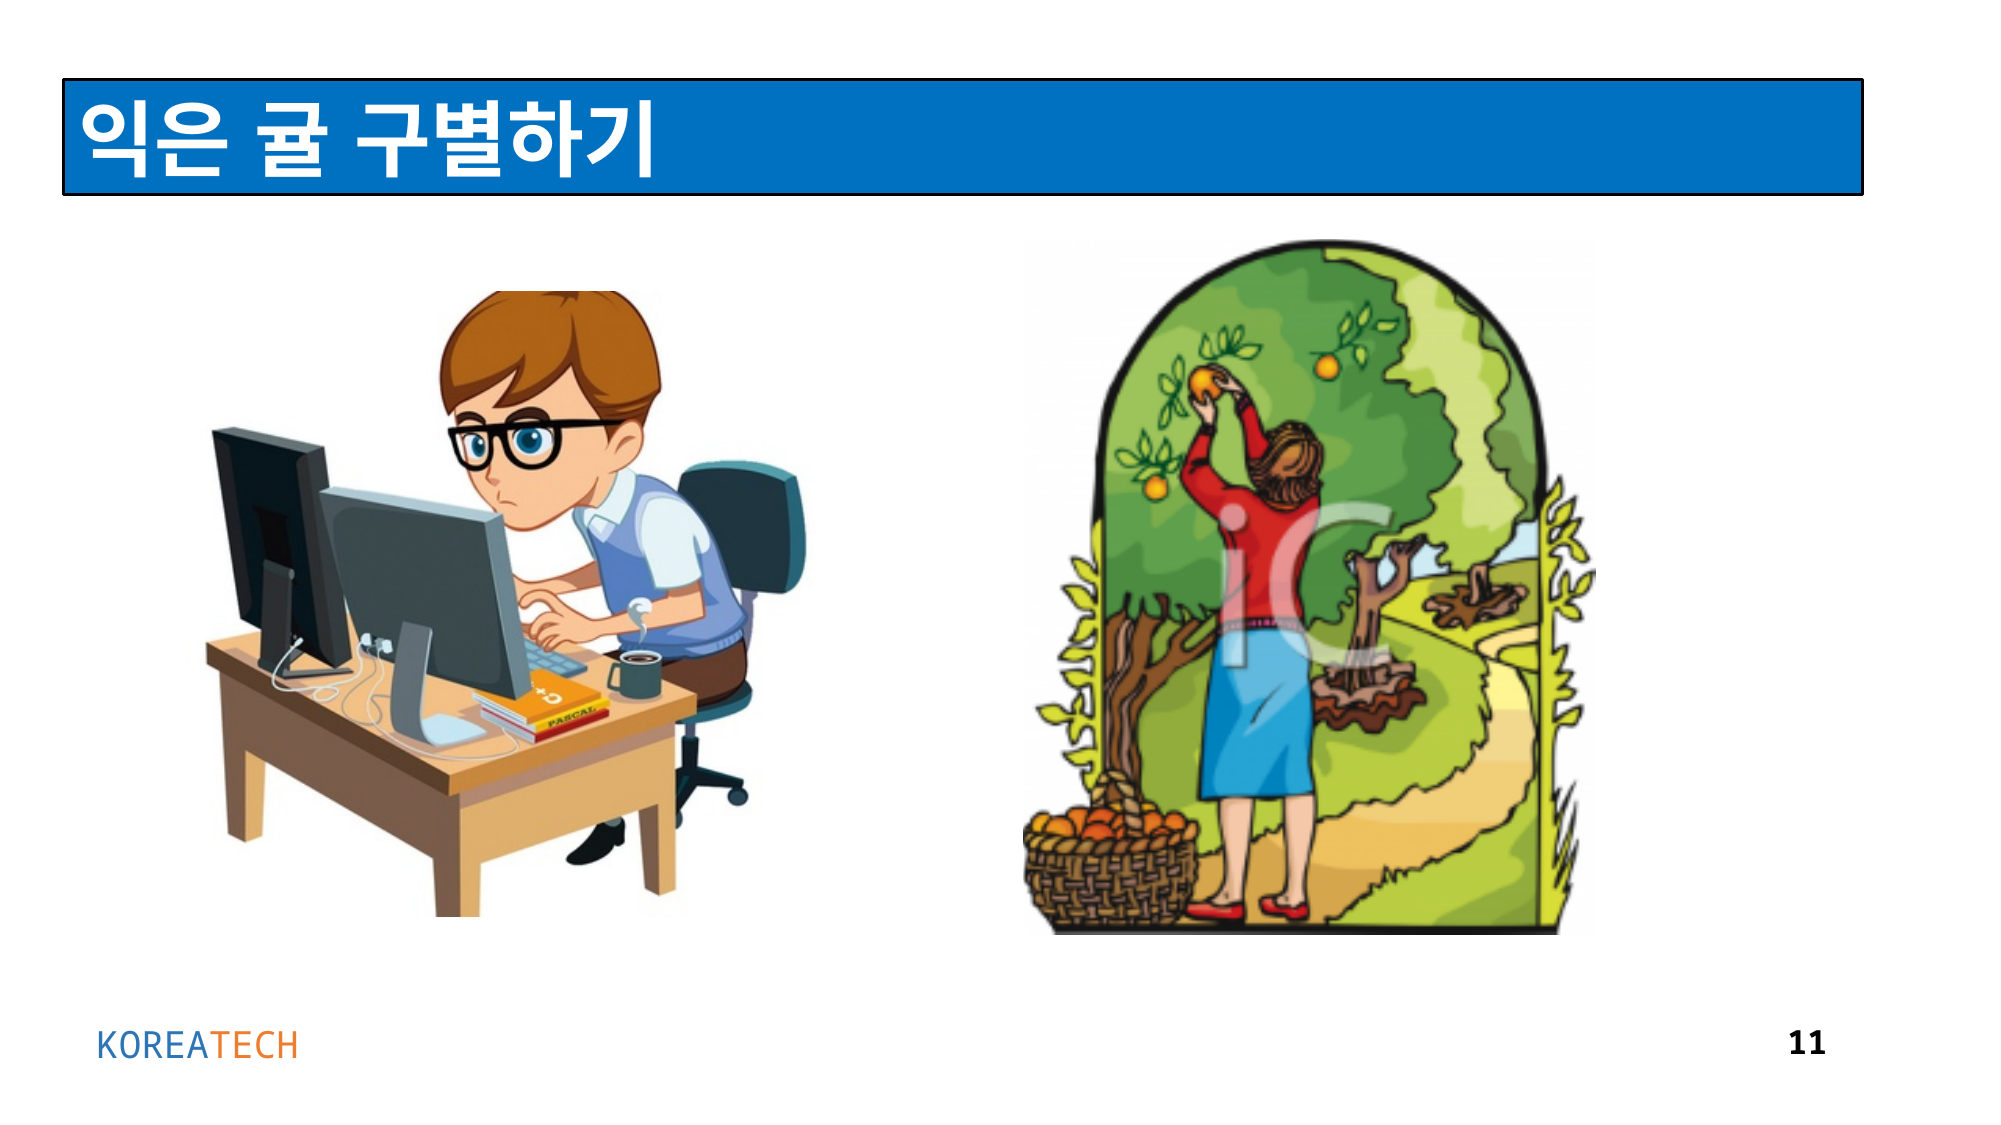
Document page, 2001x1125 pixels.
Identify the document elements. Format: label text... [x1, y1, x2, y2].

slide_number 11 [1412, 1013, 1863, 1074]
picture [1023, 239, 1596, 935]
picture [87, 291, 916, 917]
text_box 익은 귤 구별하기 [63, 79, 1863, 195]
text_box KOREATECH [81, 1013, 314, 1074]
